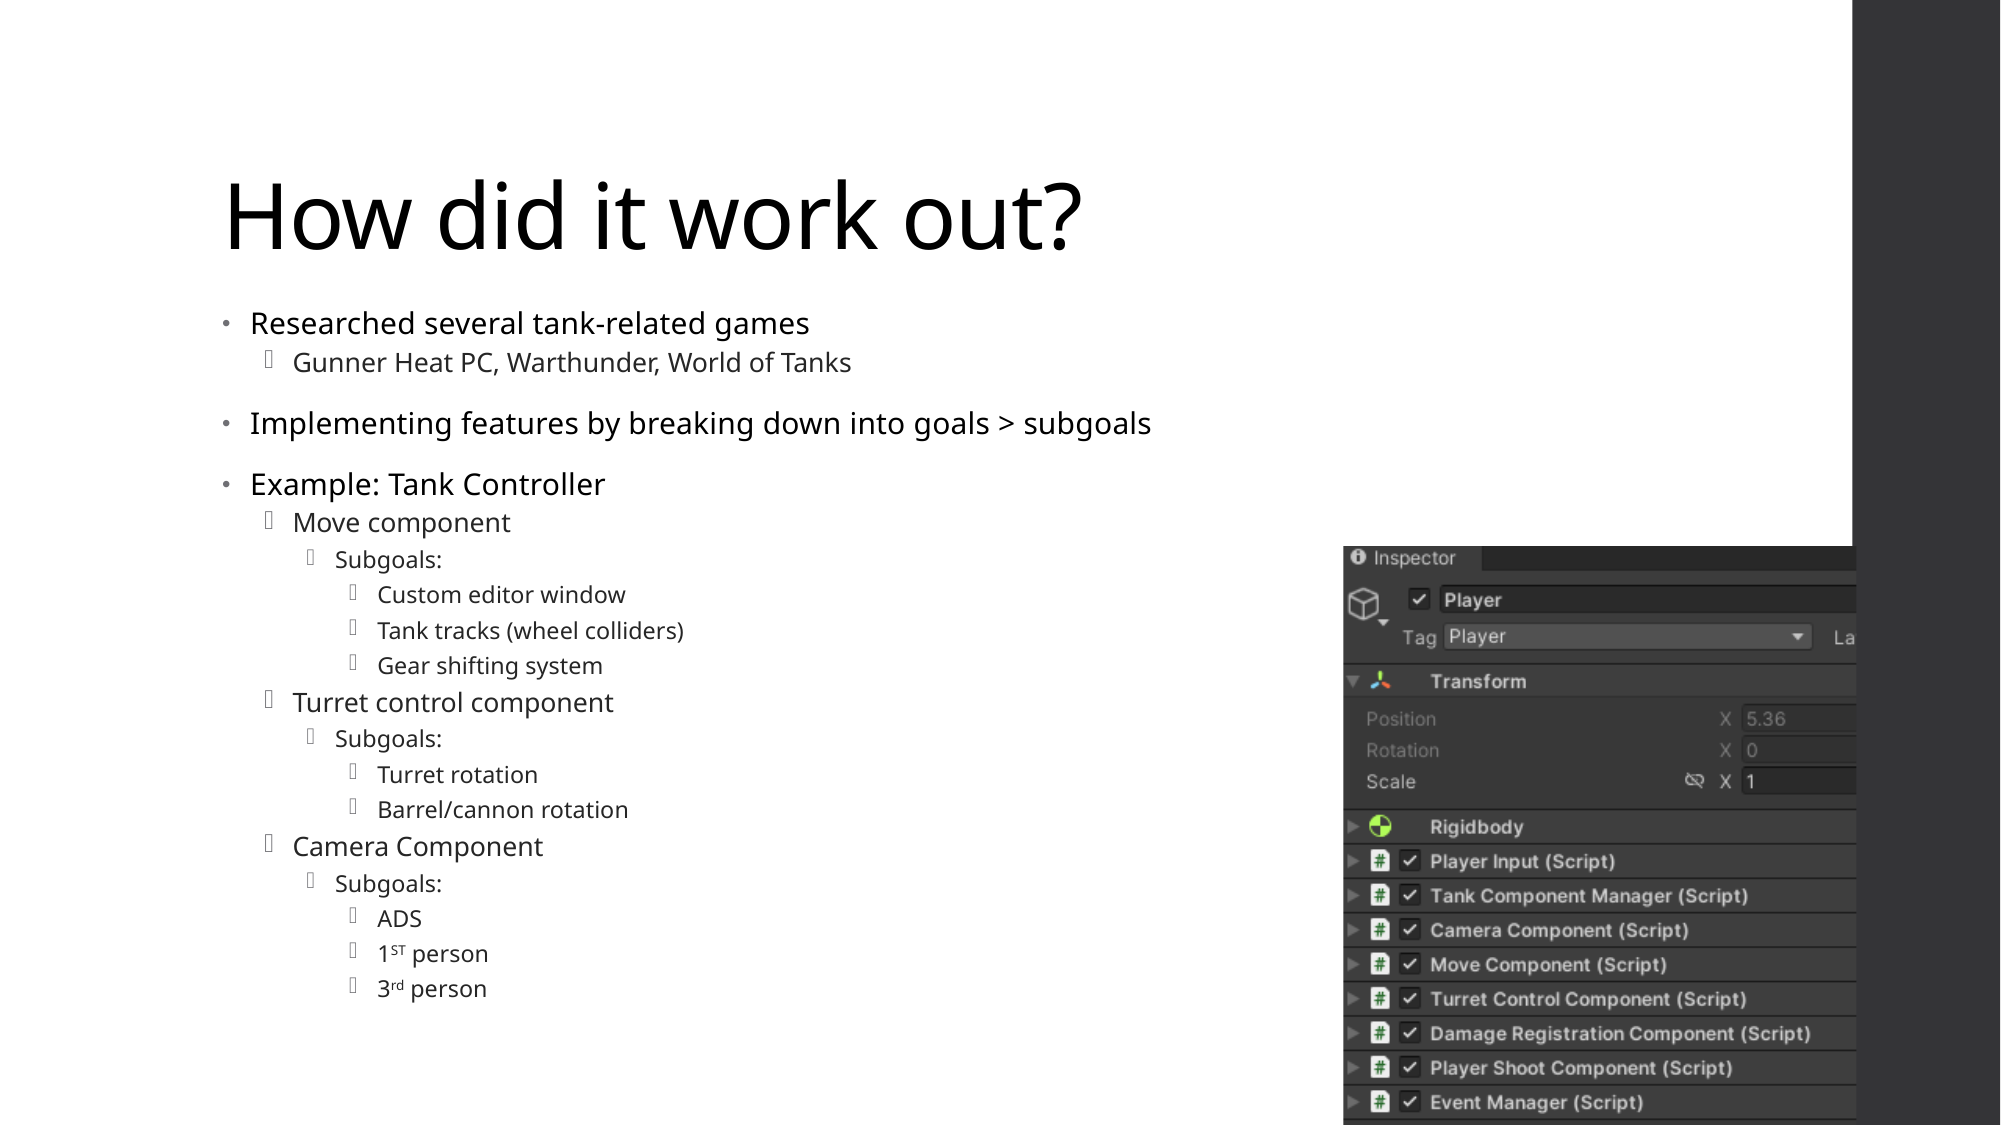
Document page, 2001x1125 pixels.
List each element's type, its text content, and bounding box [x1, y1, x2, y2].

title How did it work out? [206, 60, 1797, 278]
picture [1343, 546, 1857, 1125]
list Researched several tank-related games Gunner Heat PC, Warthunder, World of Tanks Implementing features by breaking down into goals > subgoals Example: Tank Controller Move component Subgoals: Custom editor window Tank tracks (wheel colliders) Gear shifting system Turret control component Subgoals: Turret rotation Barrel/cannon rotation Camera Component Subgoals: ADS 1ST person 3rd person [206, 299, 1617, 1014]
